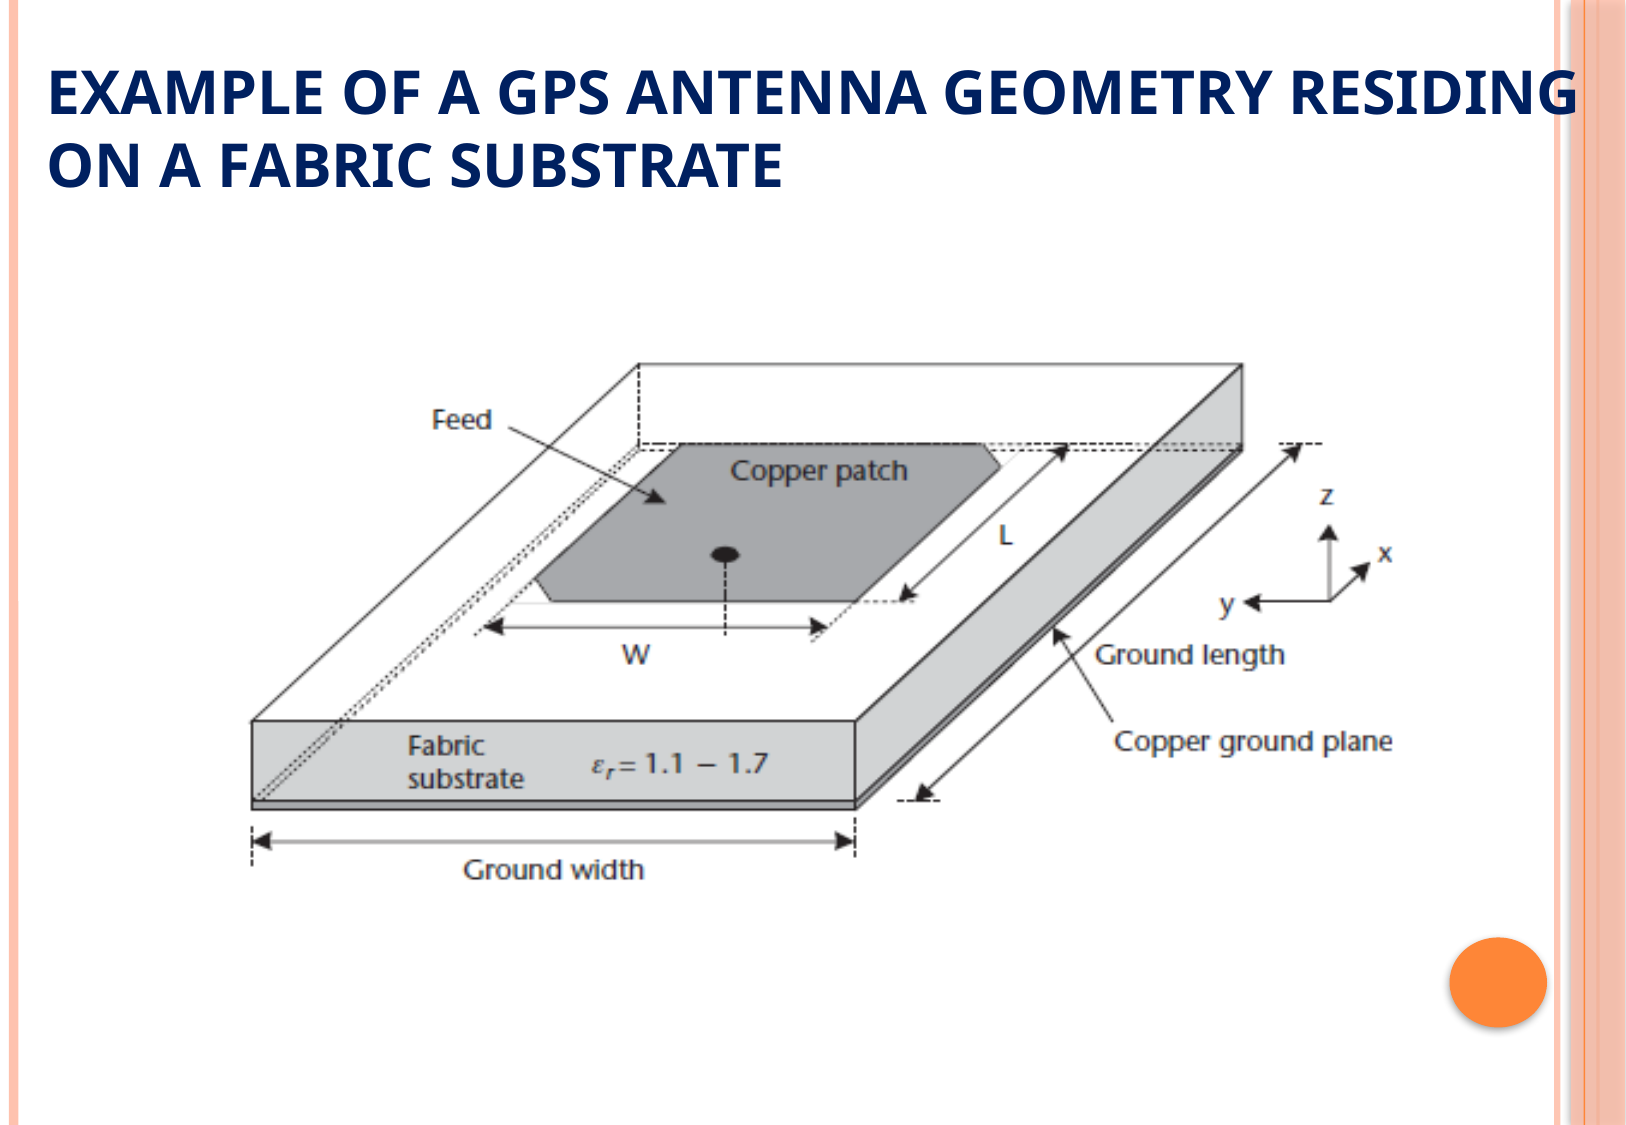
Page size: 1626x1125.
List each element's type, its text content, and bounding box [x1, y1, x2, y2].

picture [231, 348, 1393, 891]
title Example of A GPS antenna geometry residing on a Fabric substrate [31, 45, 1625, 207]
